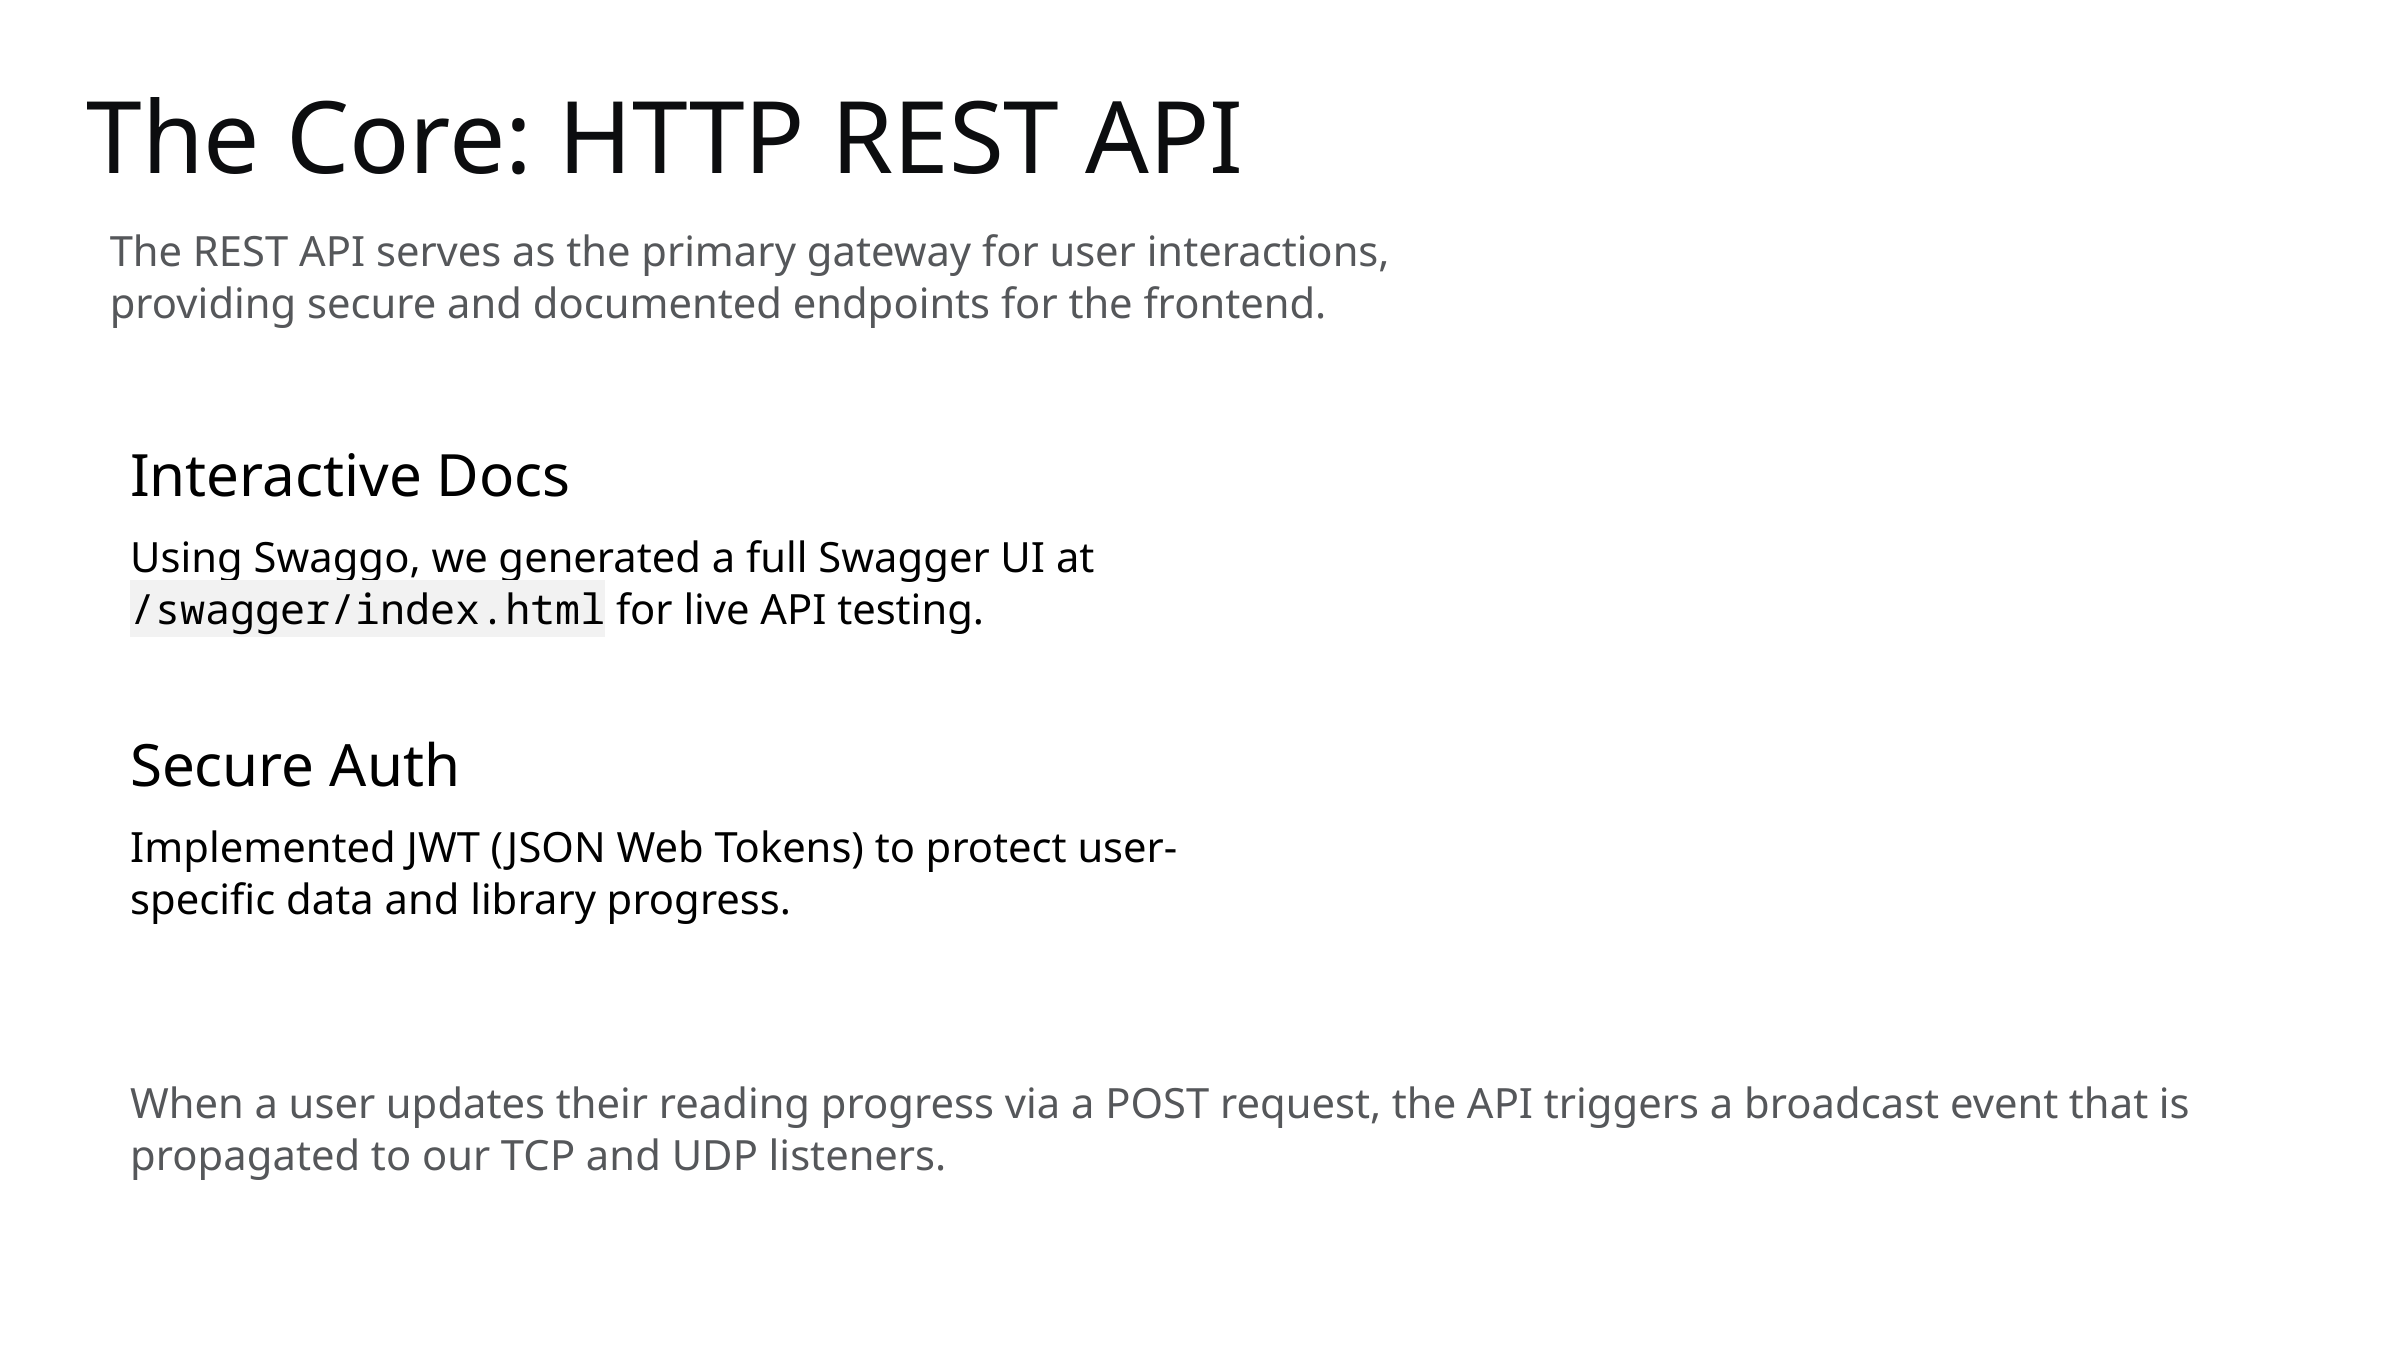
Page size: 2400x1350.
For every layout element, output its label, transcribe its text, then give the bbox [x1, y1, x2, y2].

text_box The REST API serves as the primary gateway for user interactions, providing secure and documented endpoints for the frontend. [109, 222, 2250, 275]
text_box Implemented JWT (JSON Web Tokens) to protect user-specific data and library progress. [130, 818, 1180, 923]
text_box The Core: HTTP REST API [86, 92, 1088, 195]
text_box Secure Auth [130, 748, 538, 799]
text_box Interactive Docs [130, 458, 538, 509]
text_box Using Swaggo, we generated a full Swagger UI at /swagger/index.html for live API testing. [130, 528, 1180, 633]
text_box When a user updates their reading progress via a POST request, the API triggers a broadcast event that is propagated to our TCP and UDP listeners. [130, 1074, 2270, 1180]
